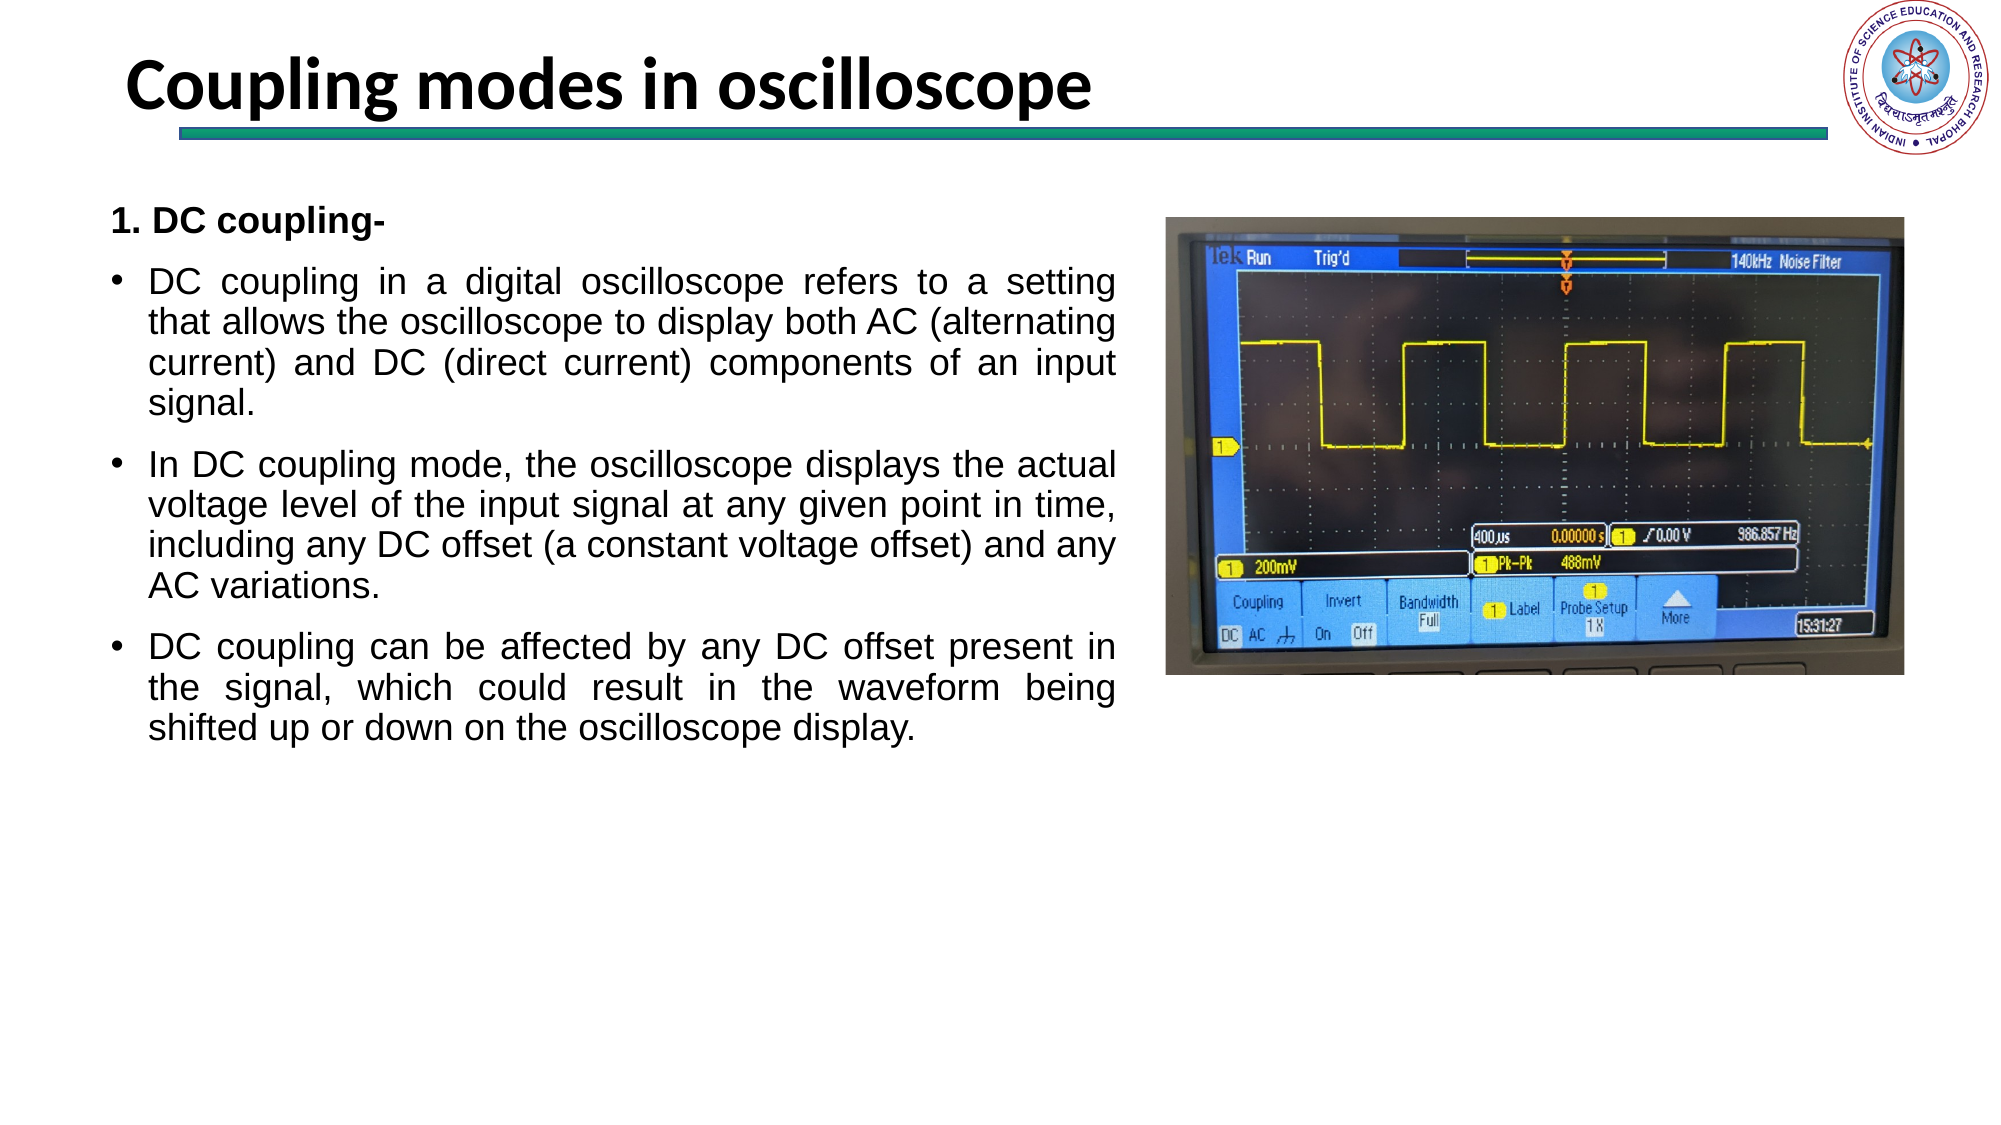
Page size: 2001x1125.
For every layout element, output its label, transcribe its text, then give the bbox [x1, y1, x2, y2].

title Coupling modes in oscilloscope [110, 14, 1836, 157]
list 1. DC coupling- DC coupling in a digital oscilloscope refers to a setting that allows the oscilloscope to display both AC (alternating current) and DC (direct current) components of an input signal. In DC coupling mode, the oscilloscope displays the actual voltage level of the input signal at any given point in time, including any DC offset (a constant voltage offset) and any AC variations. DC coupling can be affected by any DC offset present in the signal, which could result in the waveform being shifted up or down on the oscilloscope display. [95, 193, 1132, 911]
picture [1837, 0, 2000, 156]
picture [1165, 217, 1905, 675]
